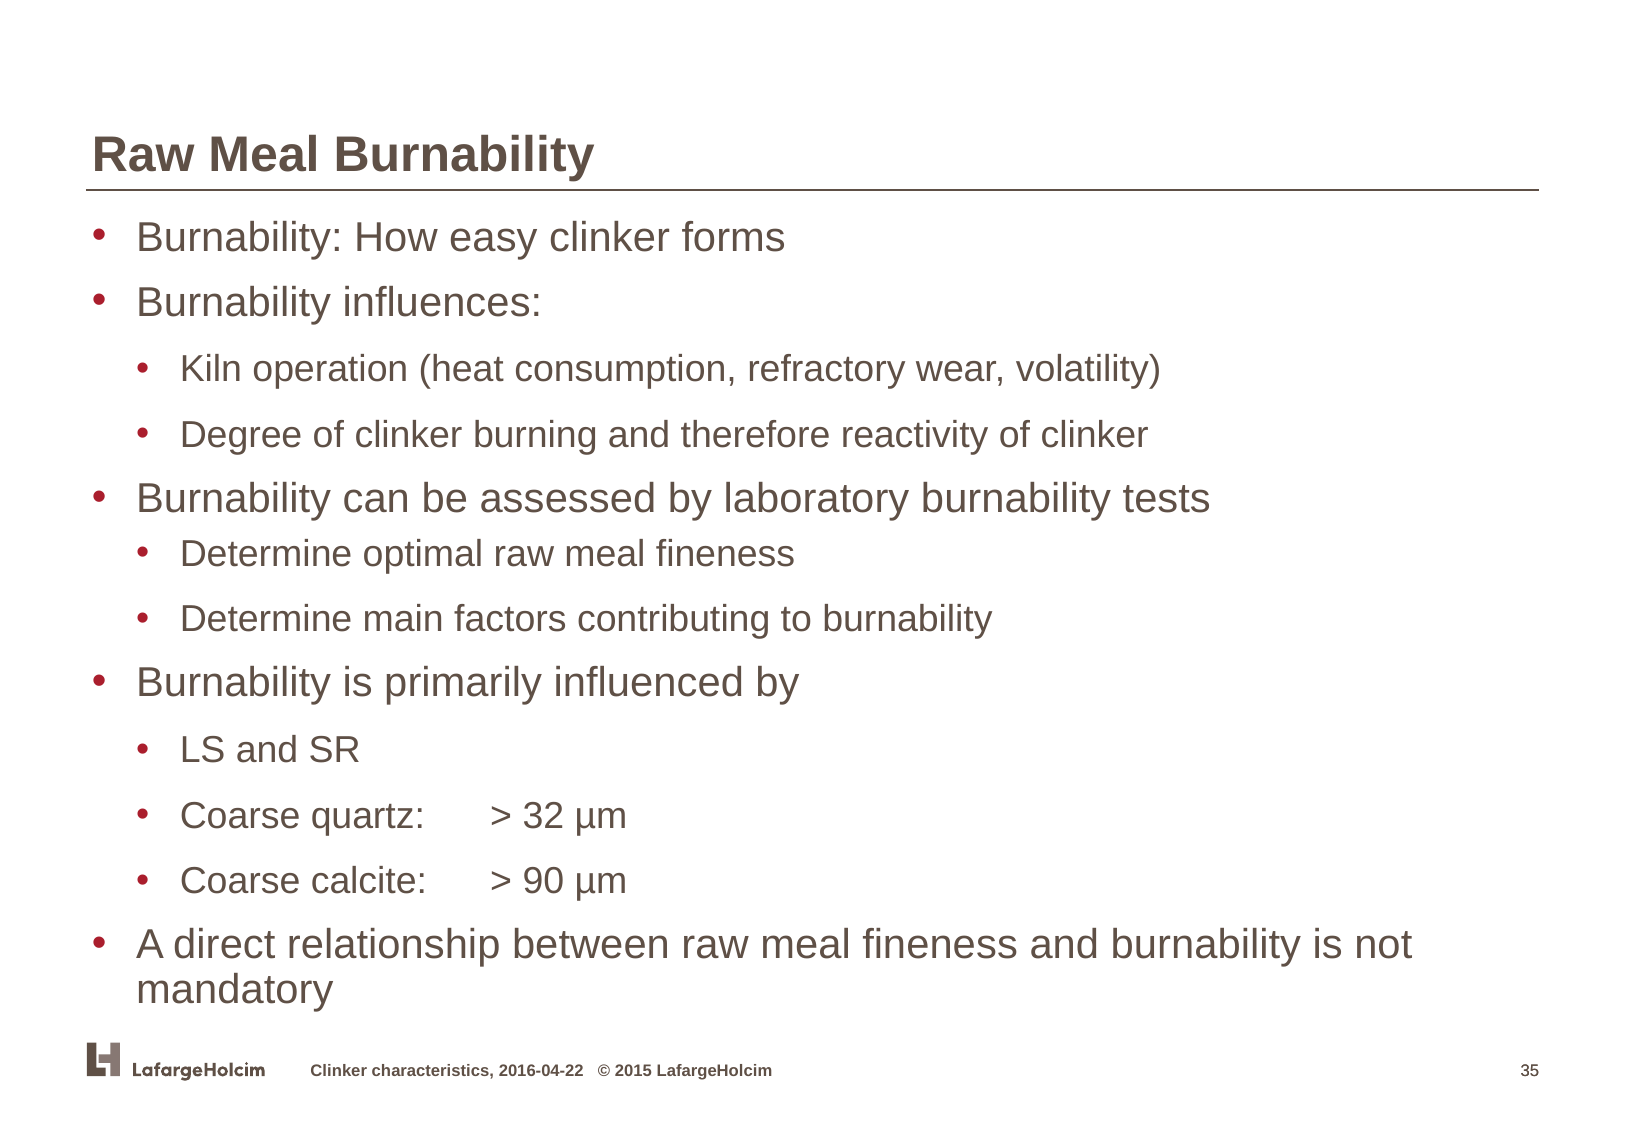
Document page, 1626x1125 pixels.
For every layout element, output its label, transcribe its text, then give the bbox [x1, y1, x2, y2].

text_box Burnability: How easy clinker forms Burnability influences: Kiln operation (heat consumption, refractory wear, volatility) Degree of clinker burning and therefore reactivity of clinker Burnability can be assessed by laboratory burnability tests Determine optimal raw meal fineness Determine main factors contributing to burnability Burnability is primarily influenced by LS and SR Coarse quartz: > 32 µm Coarse calcite: > 90 µm A direct relationship between raw meal fineness and burnability is not mandatory [91, 219, 1534, 1059]
footer Clinker characteristics, 2016-04-22 © 2015 LafargeHolcim [310, 1052, 831, 1080]
slide_number 35 [1467, 1052, 1540, 1080]
text_box Raw Meal Burnability [91, 54, 1532, 184]
